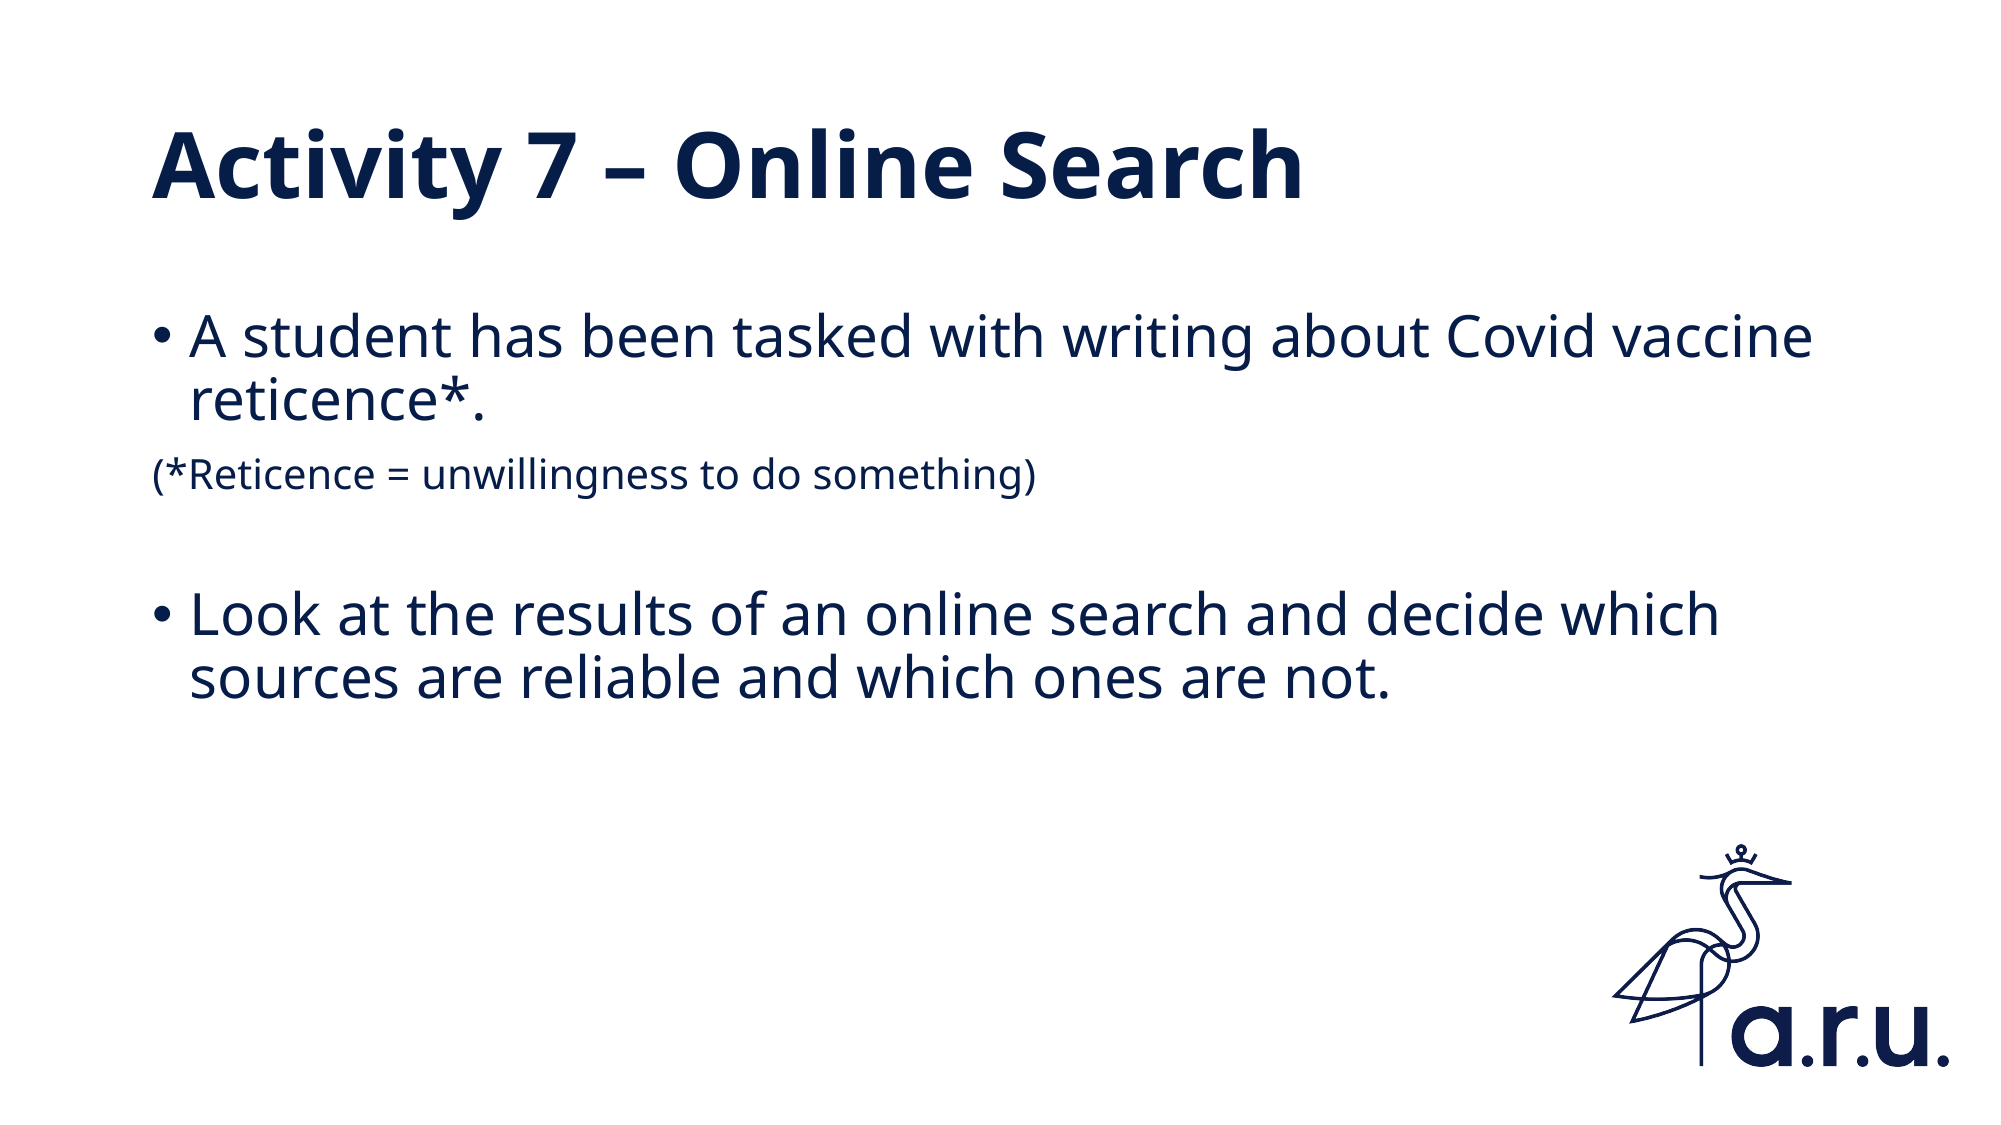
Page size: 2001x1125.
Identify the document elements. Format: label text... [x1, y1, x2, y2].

list A student has been tasked with writing about Covid vaccine reticence*. (*Reticence = unwillingness to do something) Look at the results of an online search and decide which sources are reliable and which ones are not. [137, 299, 1863, 1014]
title Activity 7 – Online Search [137, 59, 1863, 278]
picture [1611, 844, 1949, 1067]
